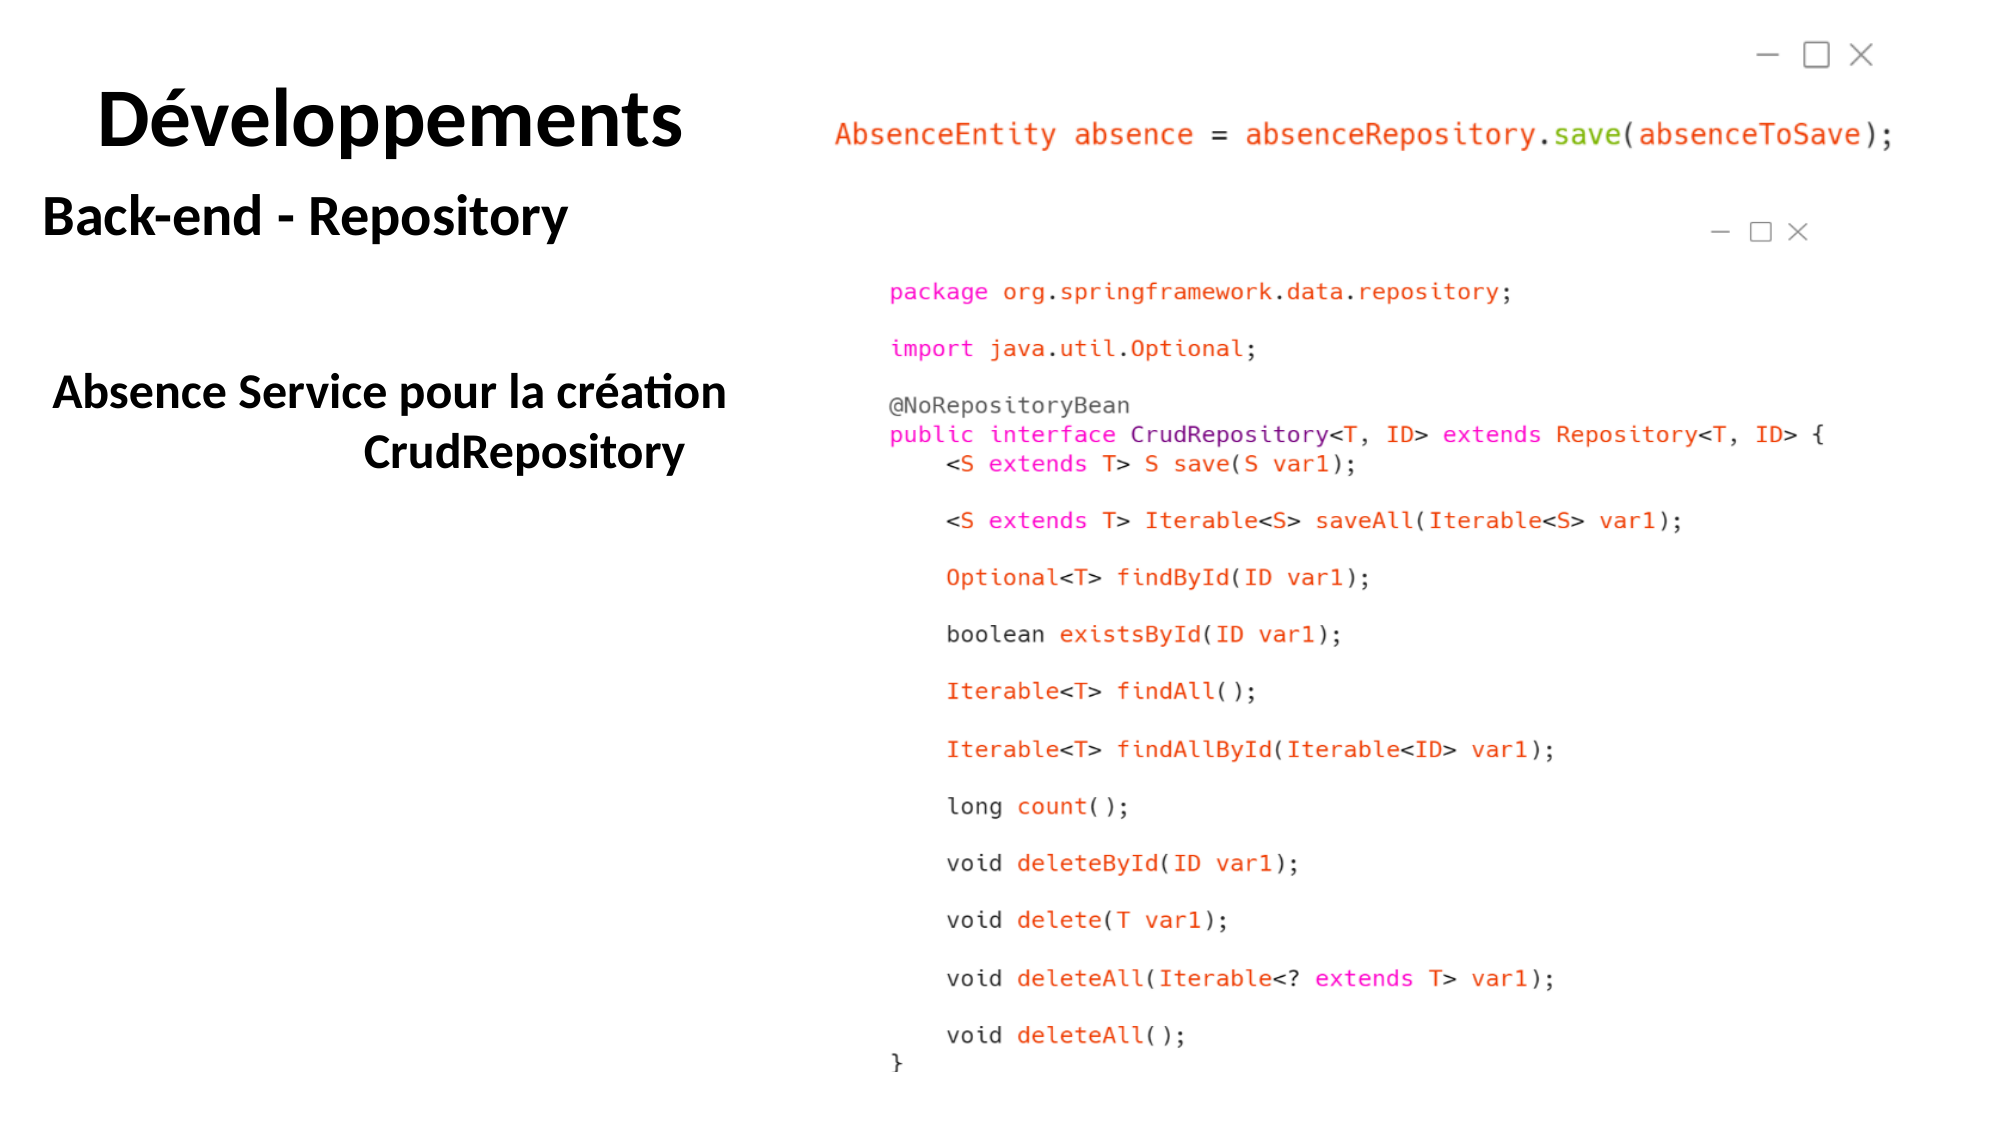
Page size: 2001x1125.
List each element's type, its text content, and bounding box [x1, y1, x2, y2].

picture [815, 21, 1893, 156]
text_box Back-end - Repository [27, 169, 630, 255]
text_box Développements [82, 55, 719, 171]
picture [874, 212, 1835, 1072]
text_box Absence Service pour la création CrudRepository [37, 351, 755, 487]
